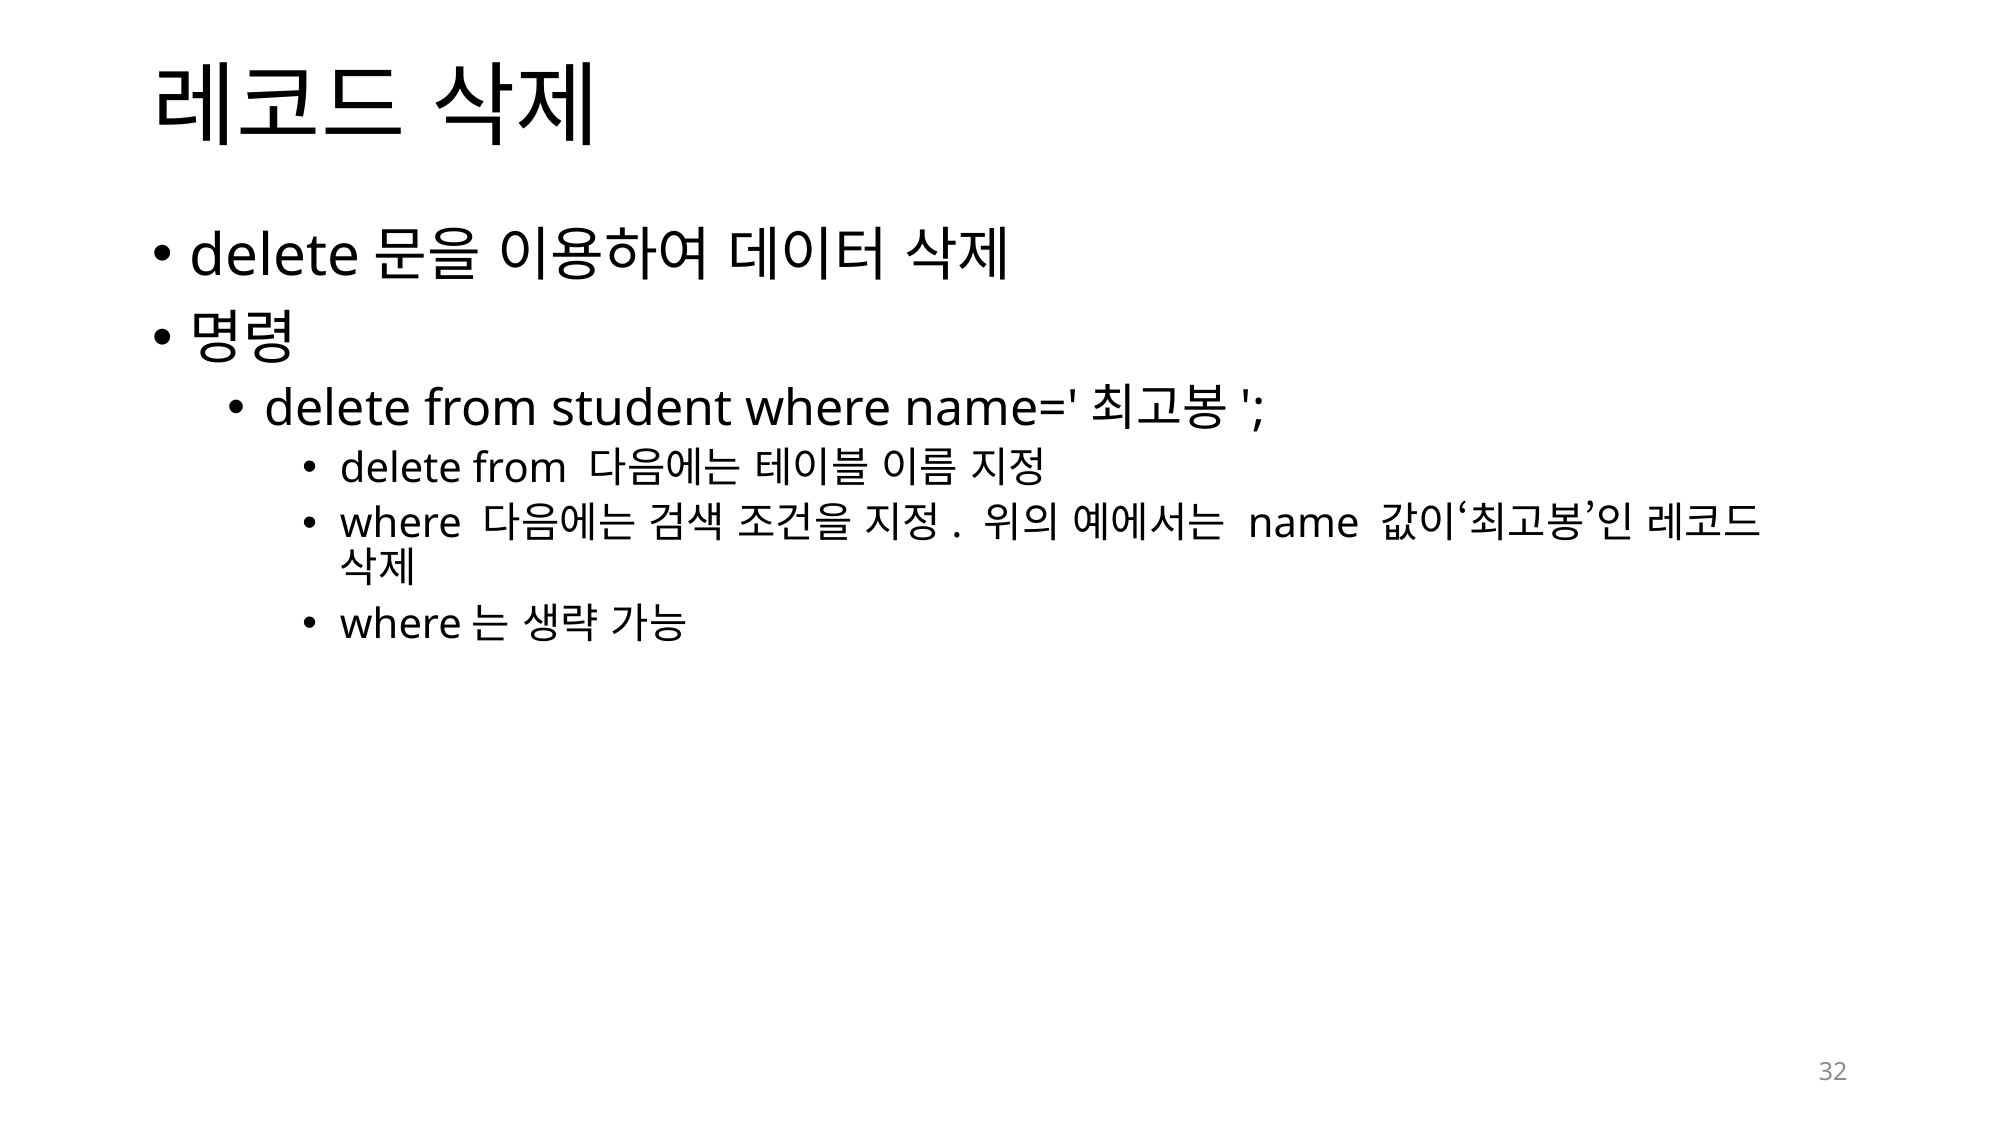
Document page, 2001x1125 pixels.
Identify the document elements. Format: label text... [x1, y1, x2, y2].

slide_number 32 [1412, 1042, 1863, 1103]
title 레코드 삭제 [137, 0, 1863, 217]
list delete문을 이용하여 데이터 삭제 명령 delete from student where name='최고봉'; delete from 다음에는 테이블 이름 지정 where 다음에는 검색 조건을 지정. 위의 예에서는 name 값이‘최고봉’인 레코드 삭제 where는 생략 가능 [137, 217, 1863, 932]
